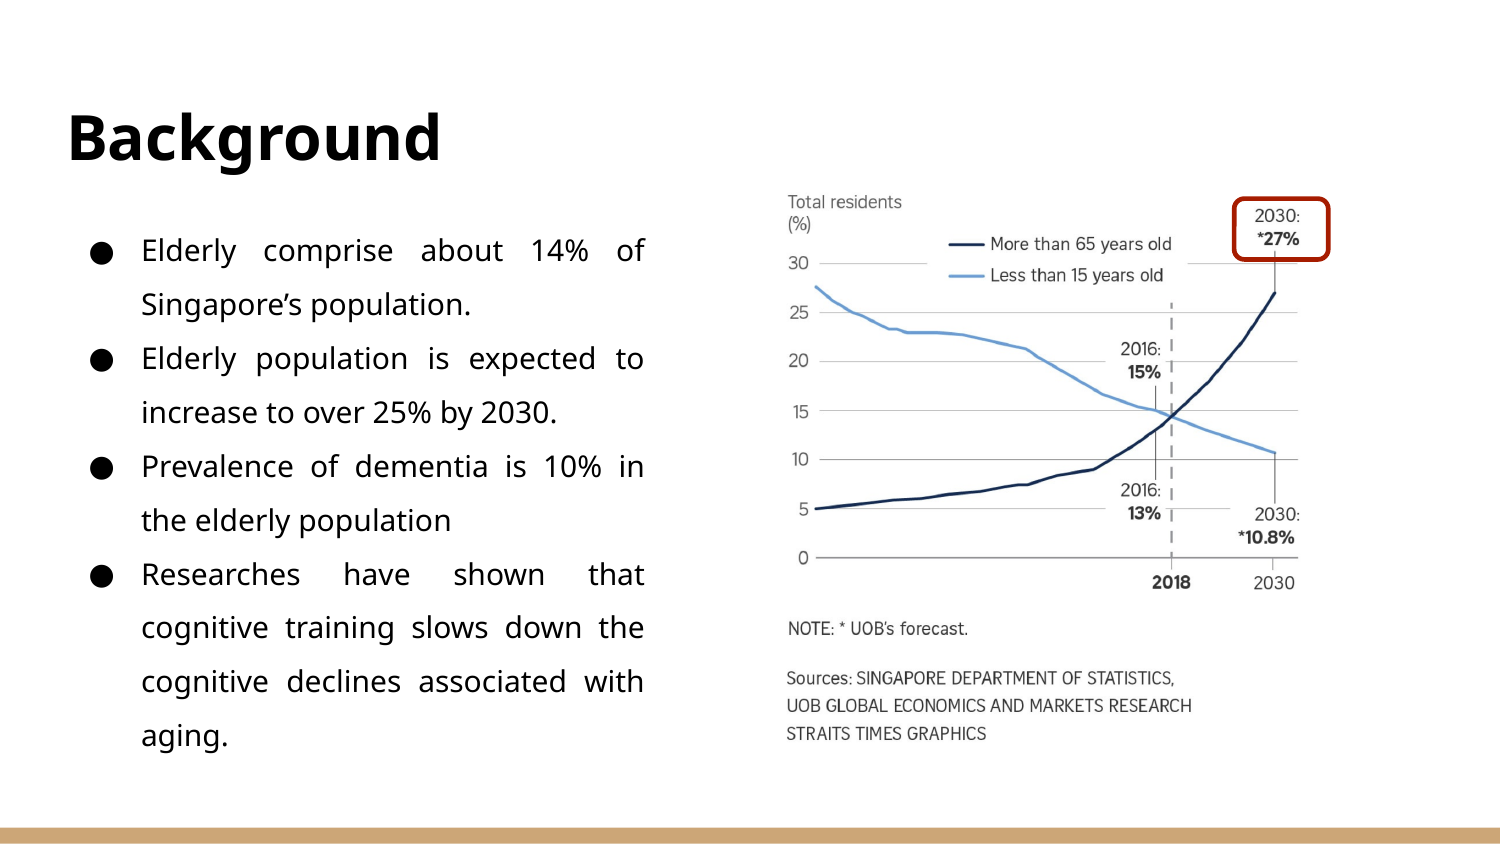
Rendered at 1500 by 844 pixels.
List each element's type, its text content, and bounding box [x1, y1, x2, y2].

list Elderly comprise about 14% of Singapore’s population. Elderly population is expected to increase to over 25% by 2030. Prevalence of dementia is 10% in the elderly population Researches have shown that cognitive training slows down the cognitive declines associated with aging. [51, 198, 661, 749]
title Background [51, 51, 1449, 189]
picture [772, 170, 1329, 750]
